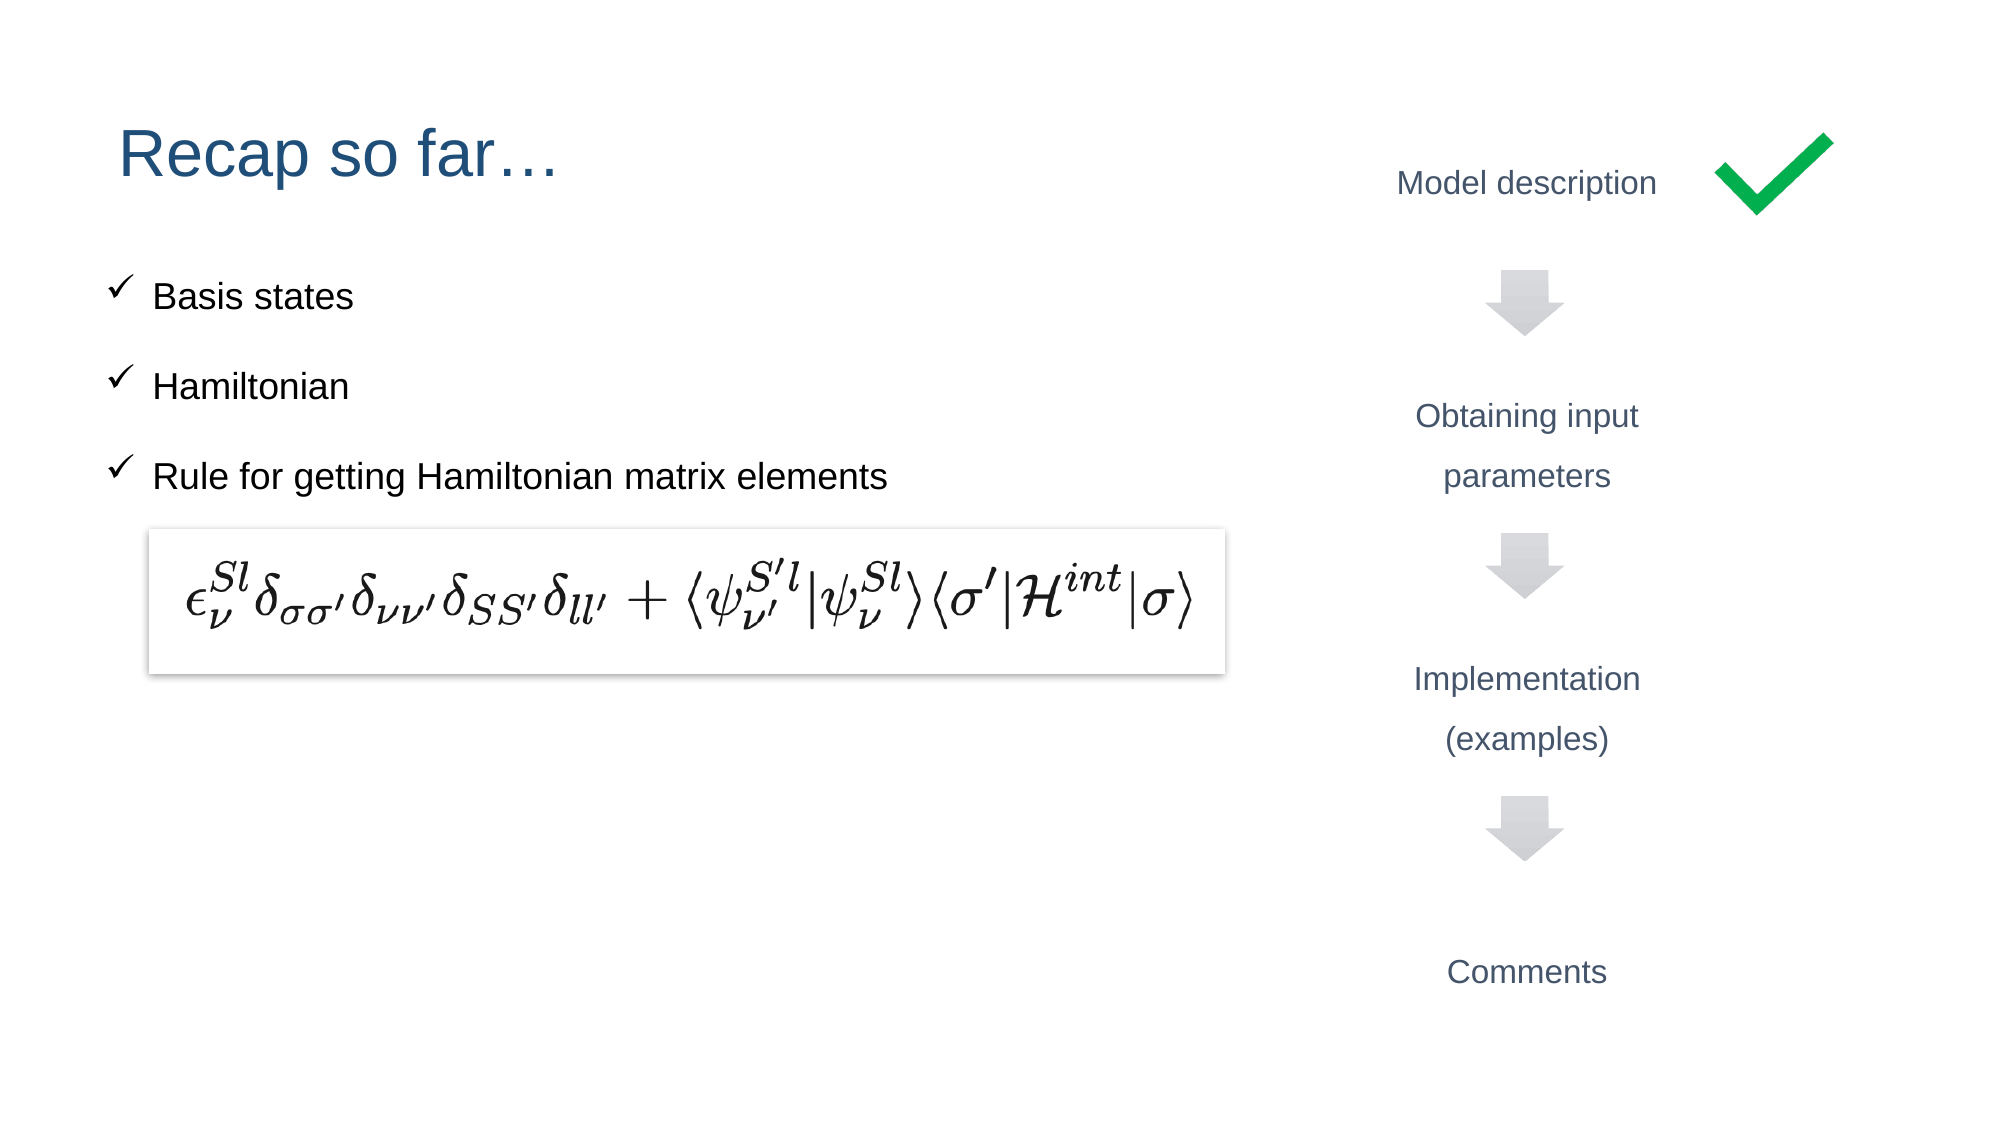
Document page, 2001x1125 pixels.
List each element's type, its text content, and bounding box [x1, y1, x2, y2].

picture [1712, 112, 1836, 236]
picture [163, 543, 1211, 660]
text_box Basis states Hamiltonian Rule for getting Hamiltonian matrix elements [90, 219, 956, 505]
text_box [1299, 83, 1751, 1049]
title Recap so far… [103, 64, 1764, 247]
